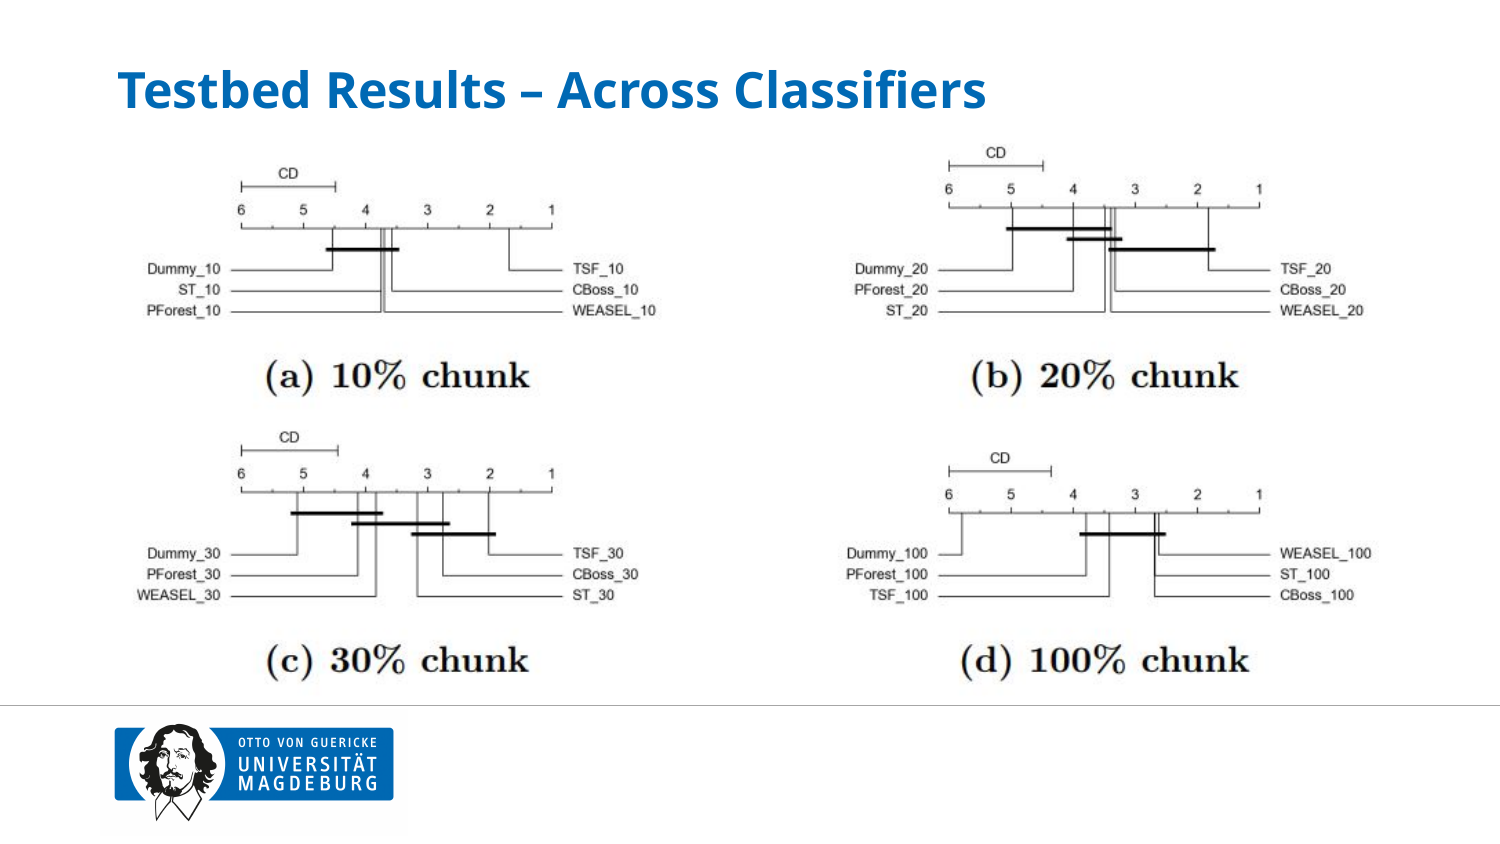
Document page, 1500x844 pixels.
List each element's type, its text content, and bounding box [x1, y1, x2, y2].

title Testbed Results – Across Classifiers [103, 45, 1397, 126]
picture [100, 709, 408, 836]
picture [121, 143, 1379, 701]
